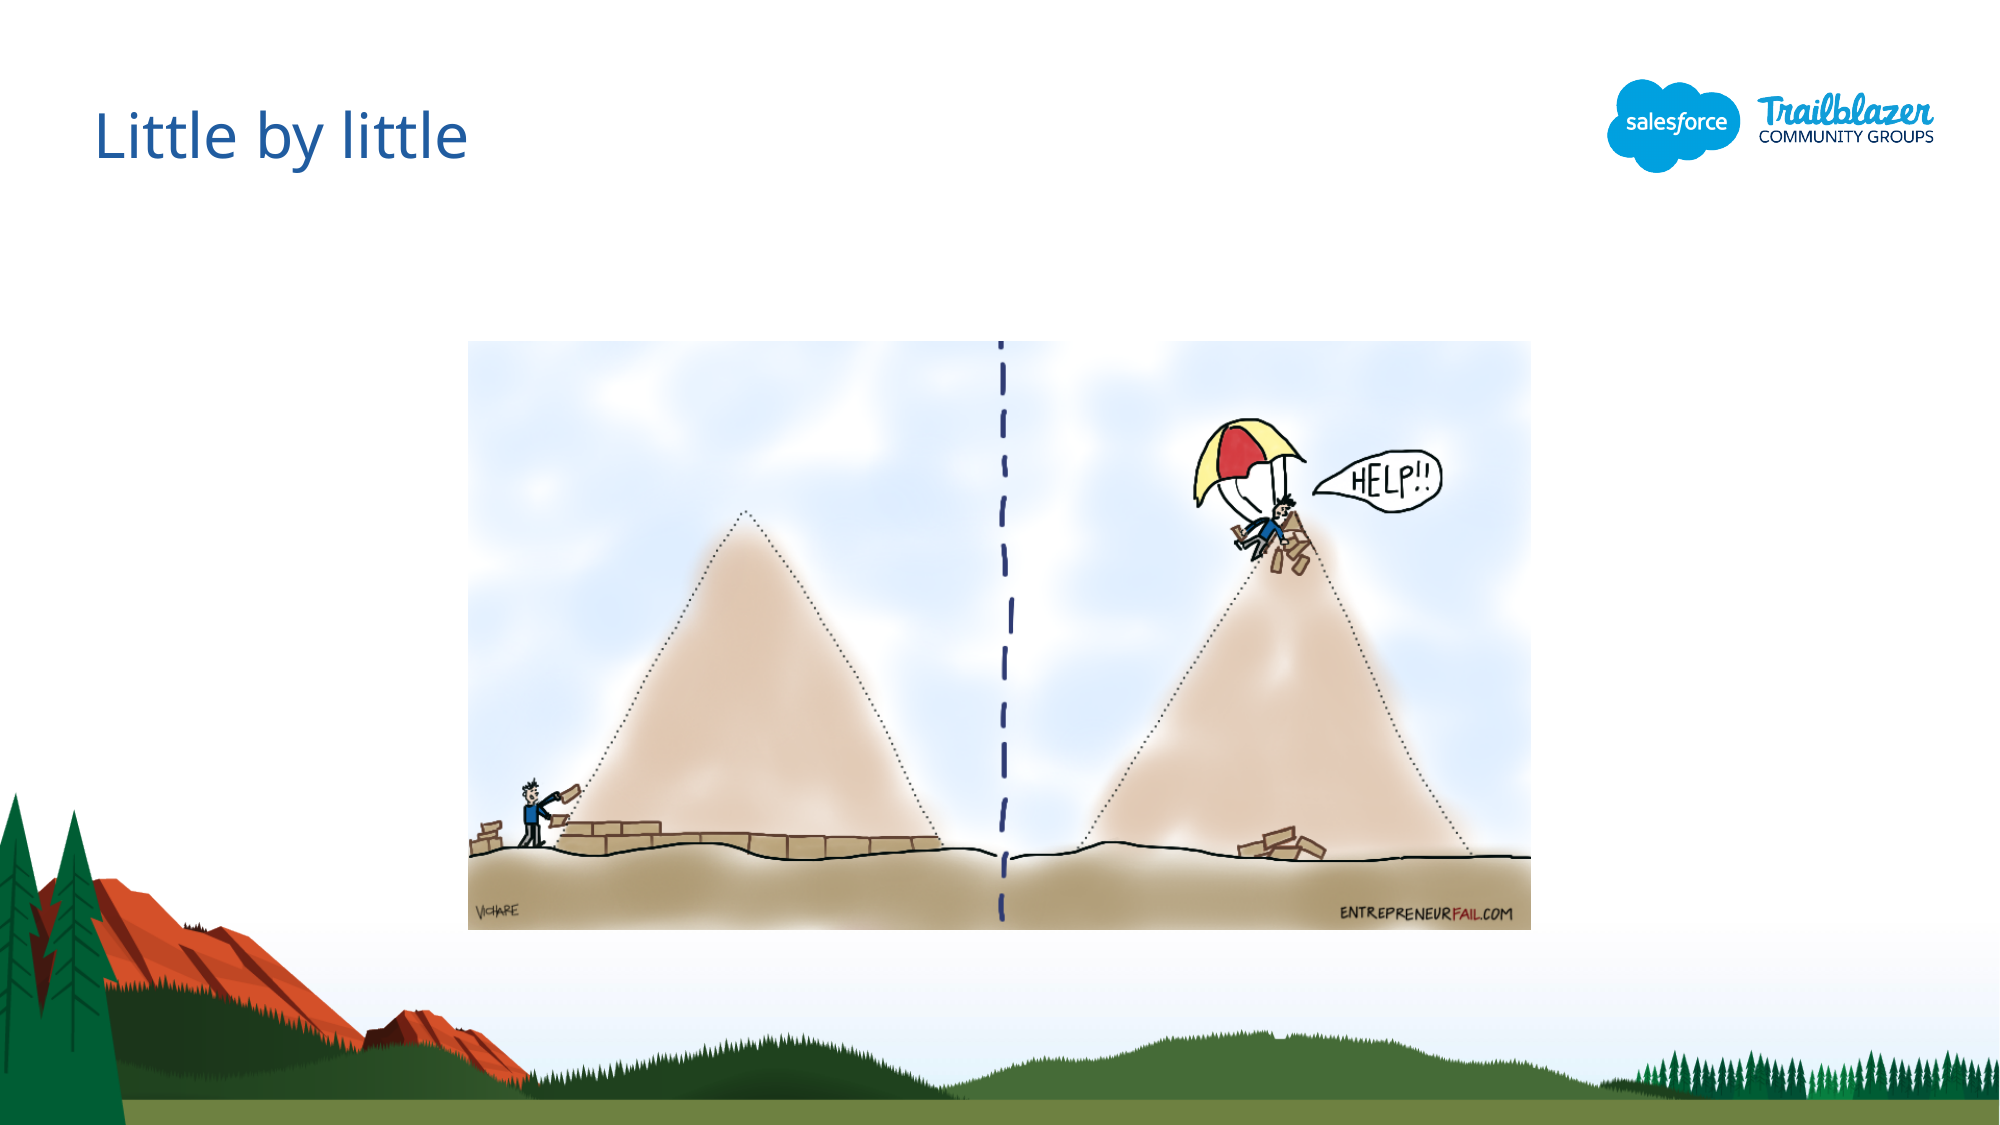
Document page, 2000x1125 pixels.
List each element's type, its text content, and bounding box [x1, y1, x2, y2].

picture [0, 0, 2000, 1125]
title Little by little [93, 10, 1906, 173]
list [468, 341, 1532, 930]
